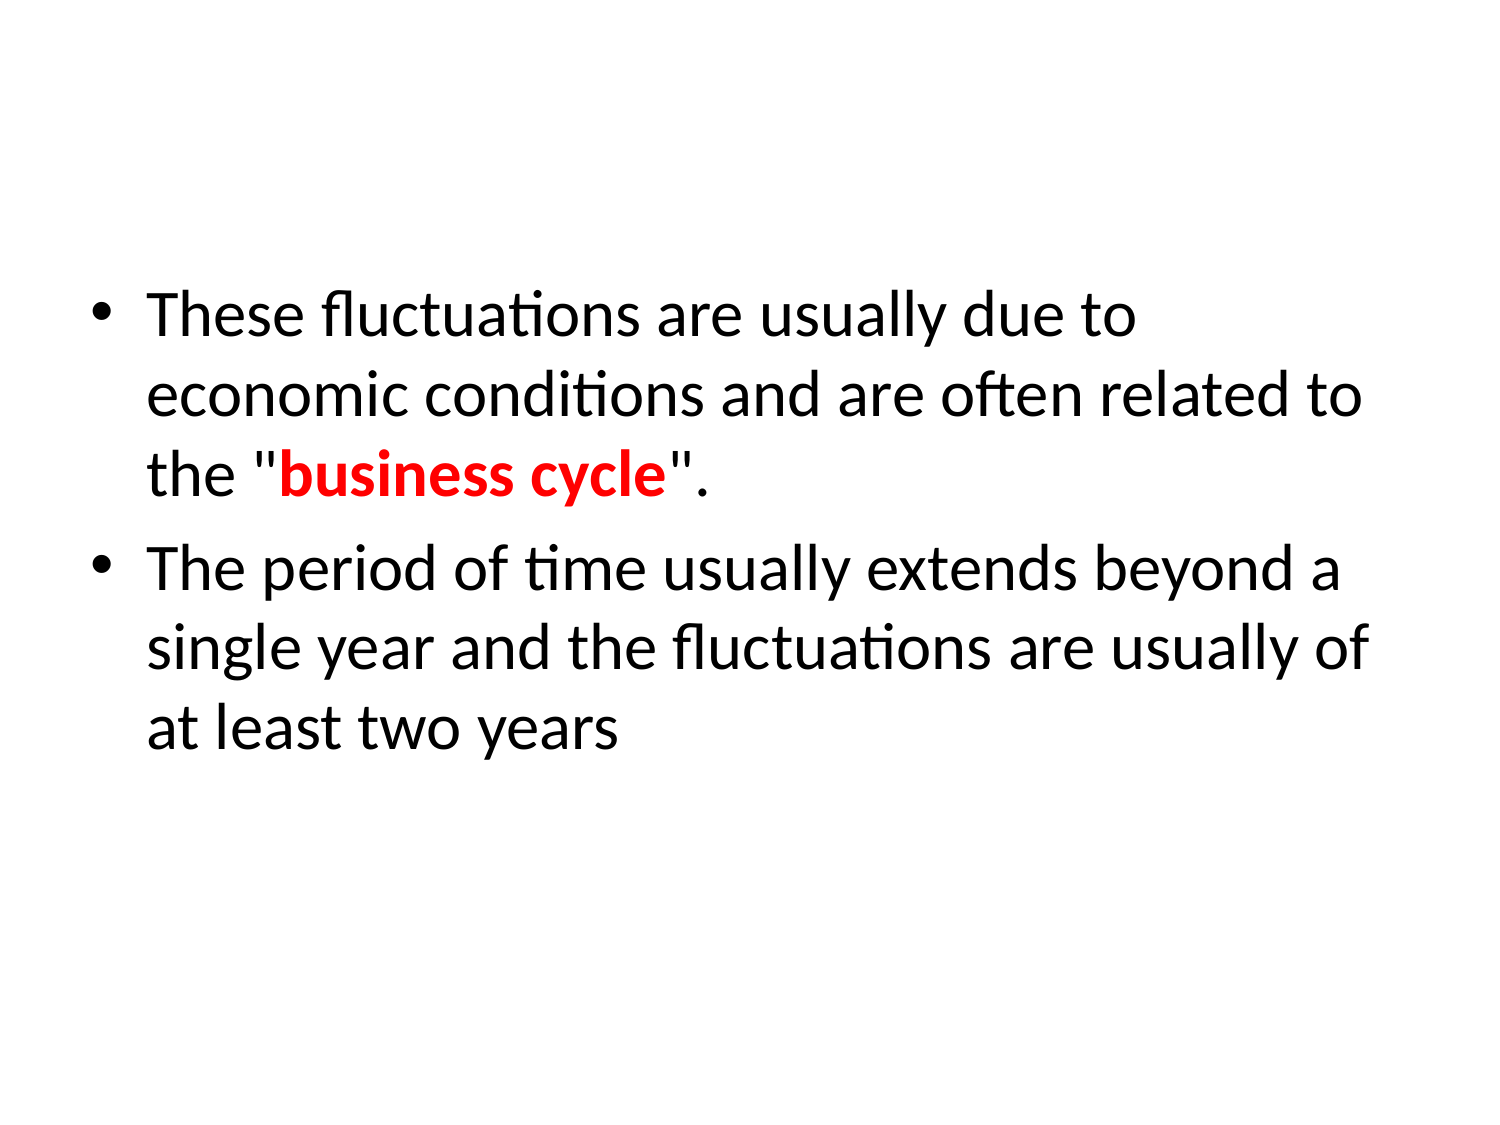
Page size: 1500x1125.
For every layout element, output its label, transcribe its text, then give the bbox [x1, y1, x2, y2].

list These fluctuations are usually due to economic conditions and are often related to the "business cycle". The period of time usually extends beyond a single year and the fluctuations are usually of at least two years [75, 262, 1425, 1005]
